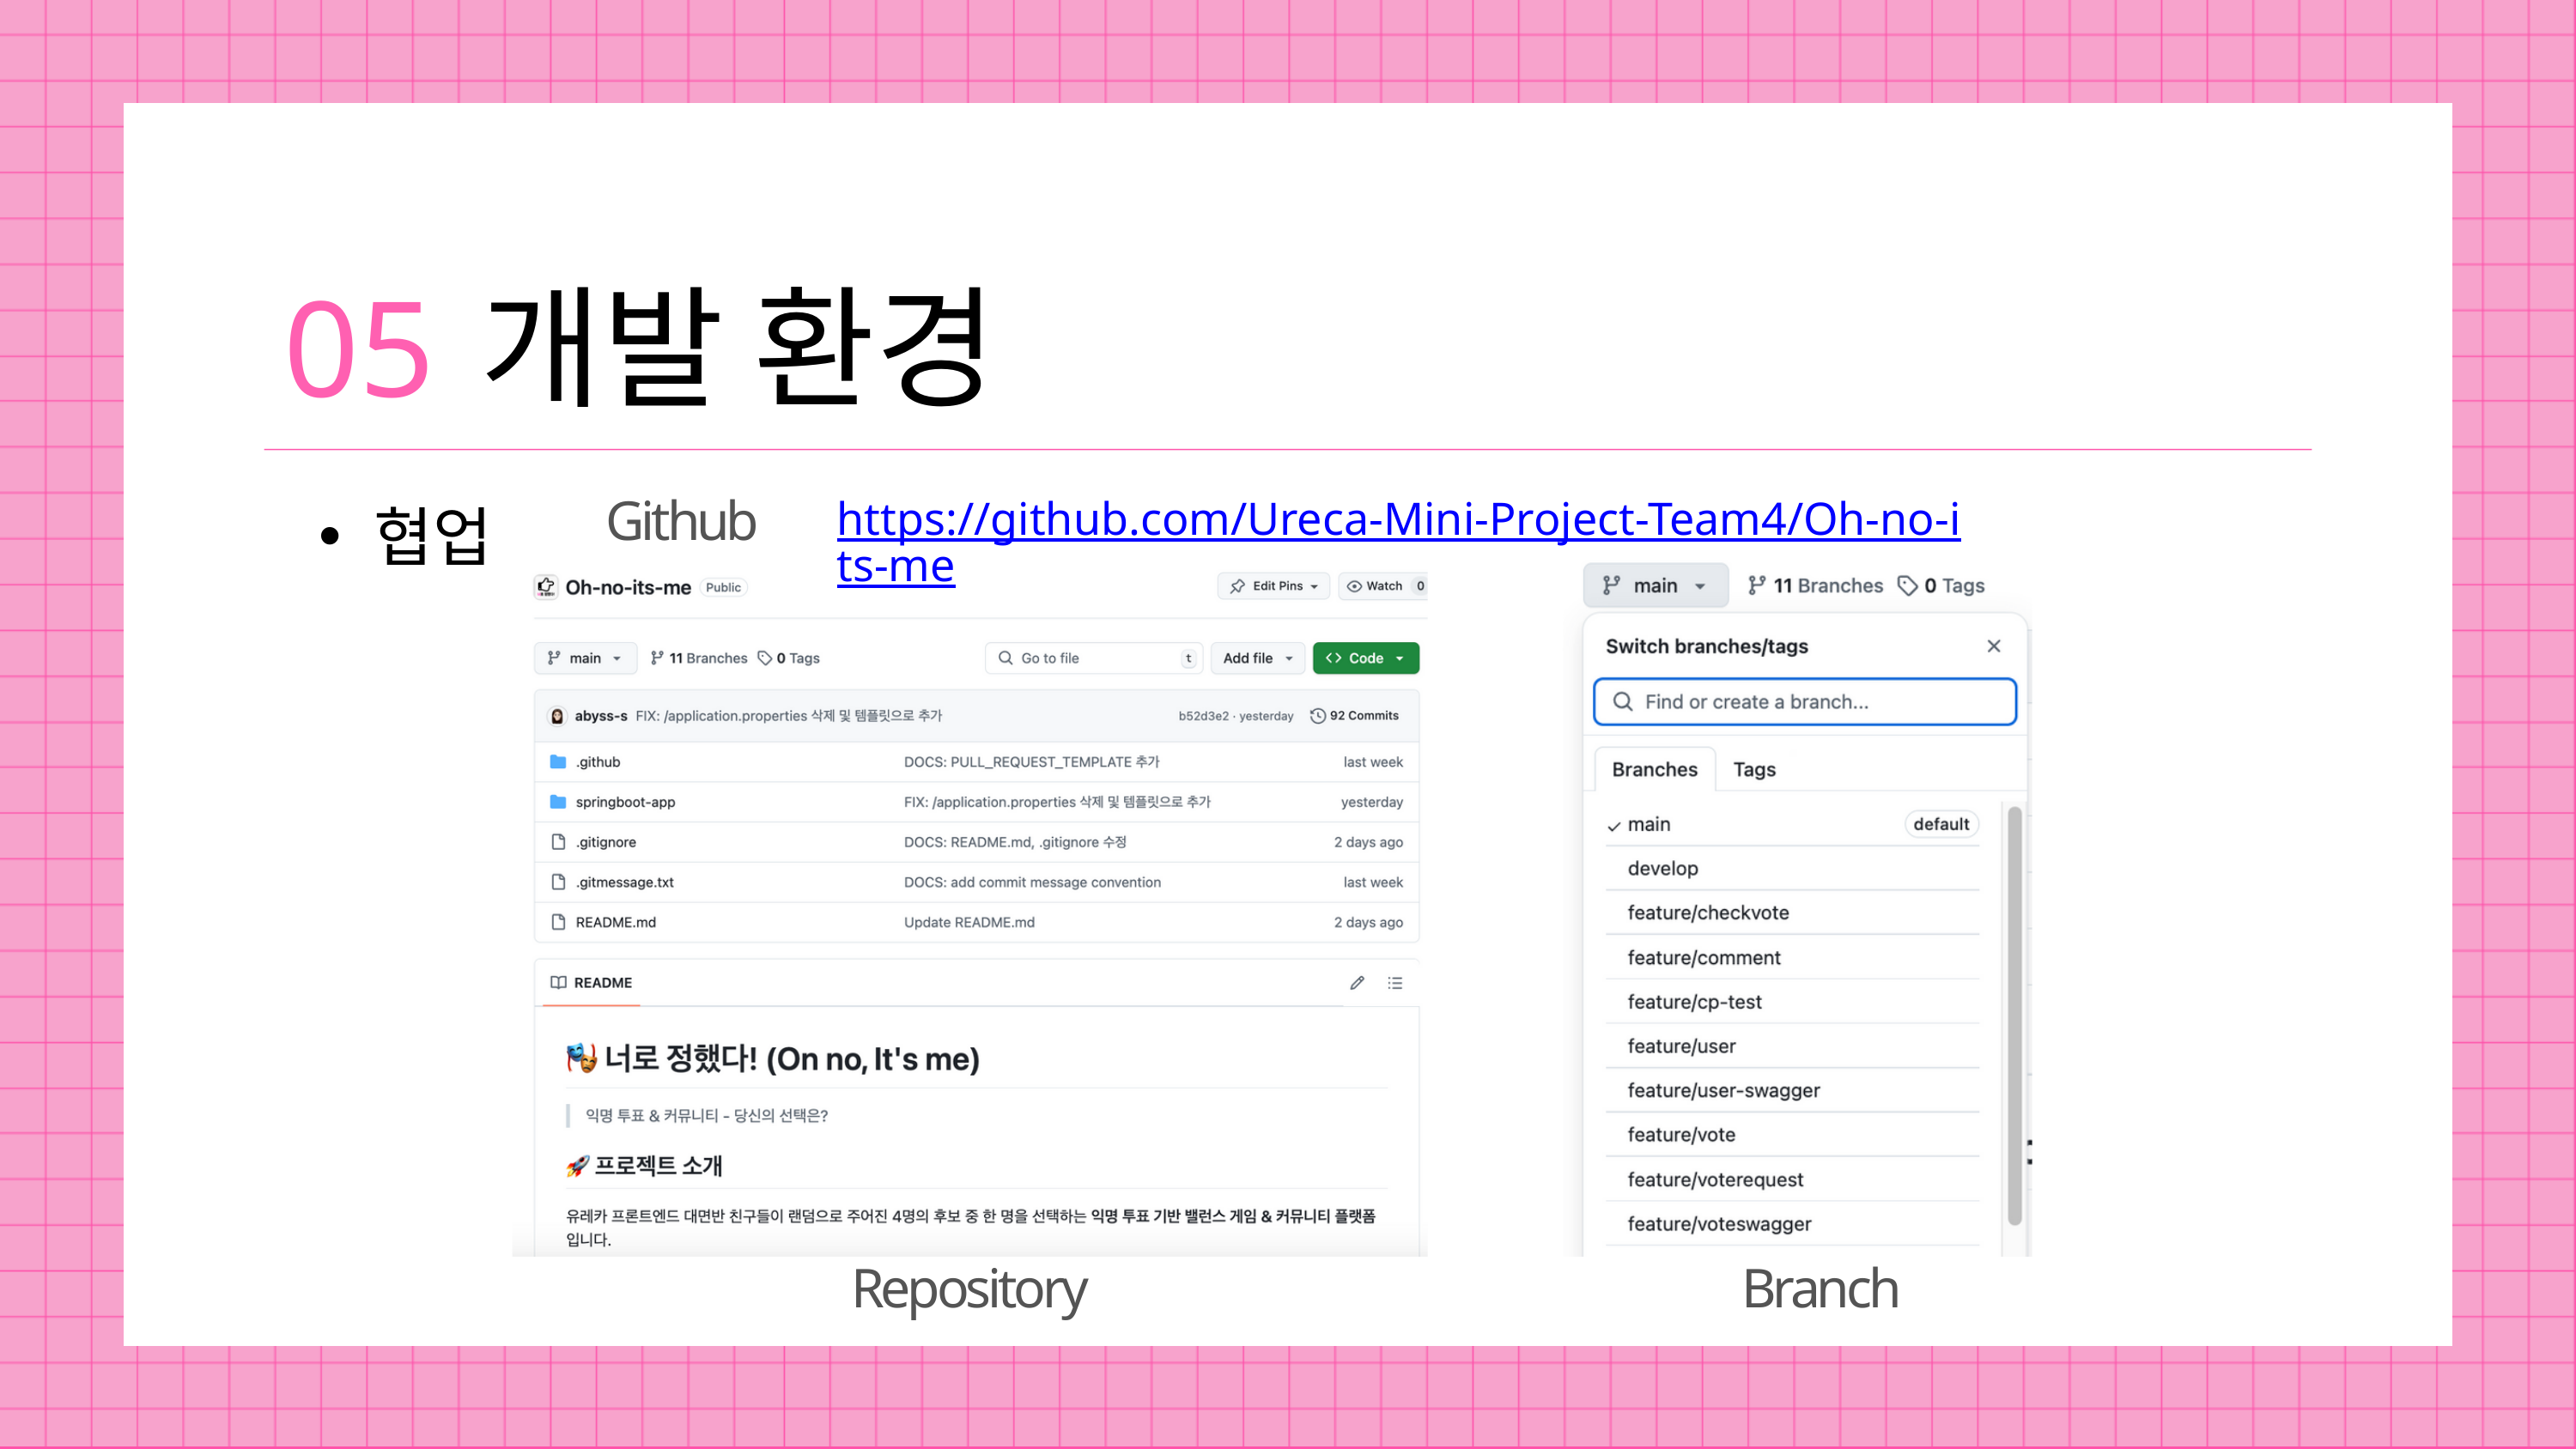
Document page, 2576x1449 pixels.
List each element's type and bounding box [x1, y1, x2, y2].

text_box [123, 102, 2453, 1346]
text_box [0, 0, 2576, 1446]
